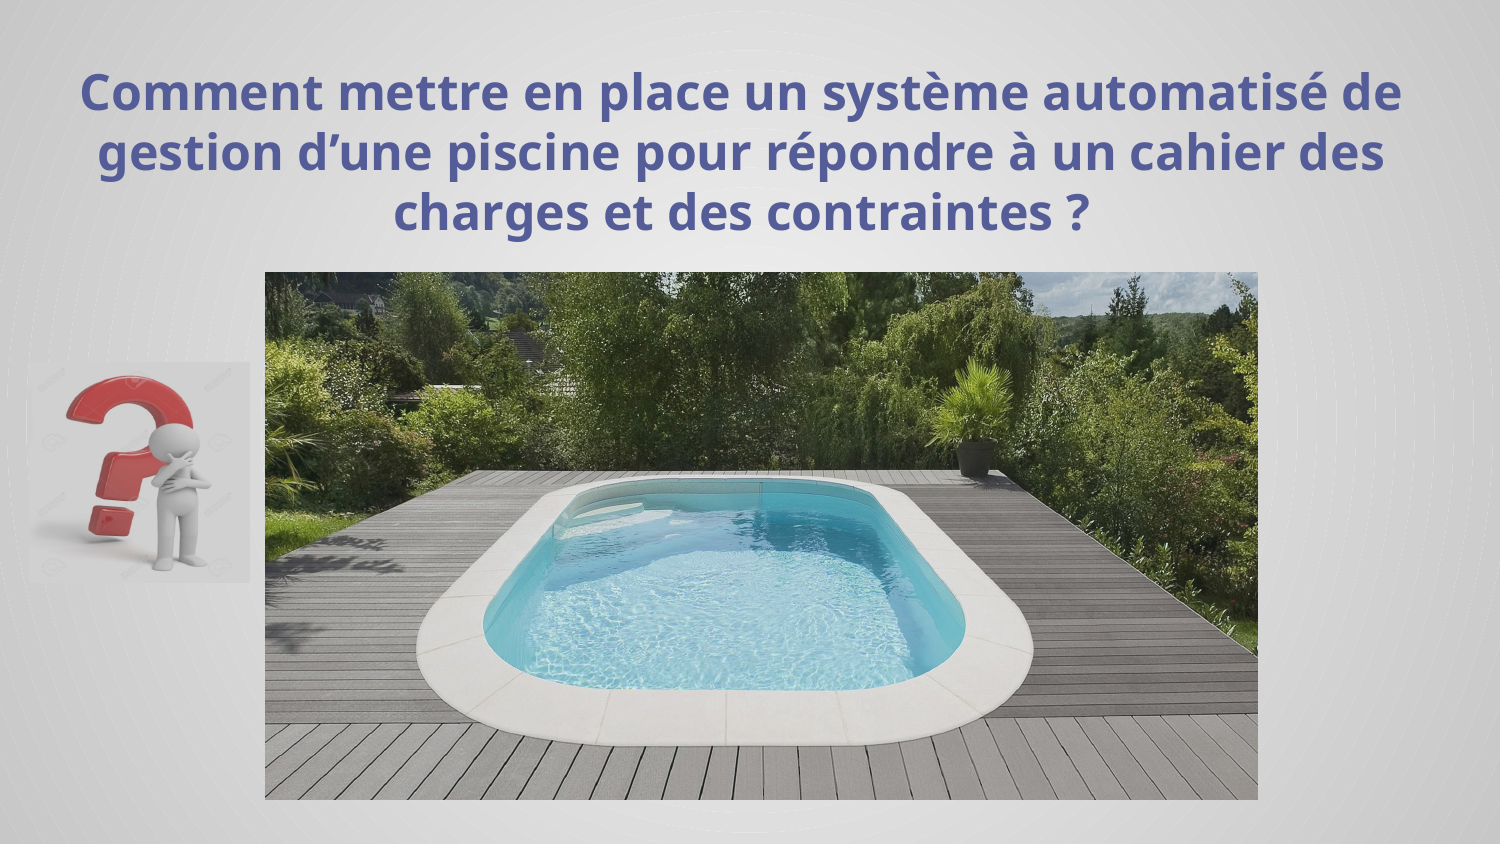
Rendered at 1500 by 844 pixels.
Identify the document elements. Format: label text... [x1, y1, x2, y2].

picture [265, 272, 1259, 800]
text_box Comment mettre en place un système automatisé de gestion d’une piscine pour répondre à un cahier des charges et des contraintes ? [58, 0, 1425, 362]
picture [29, 362, 250, 583]
